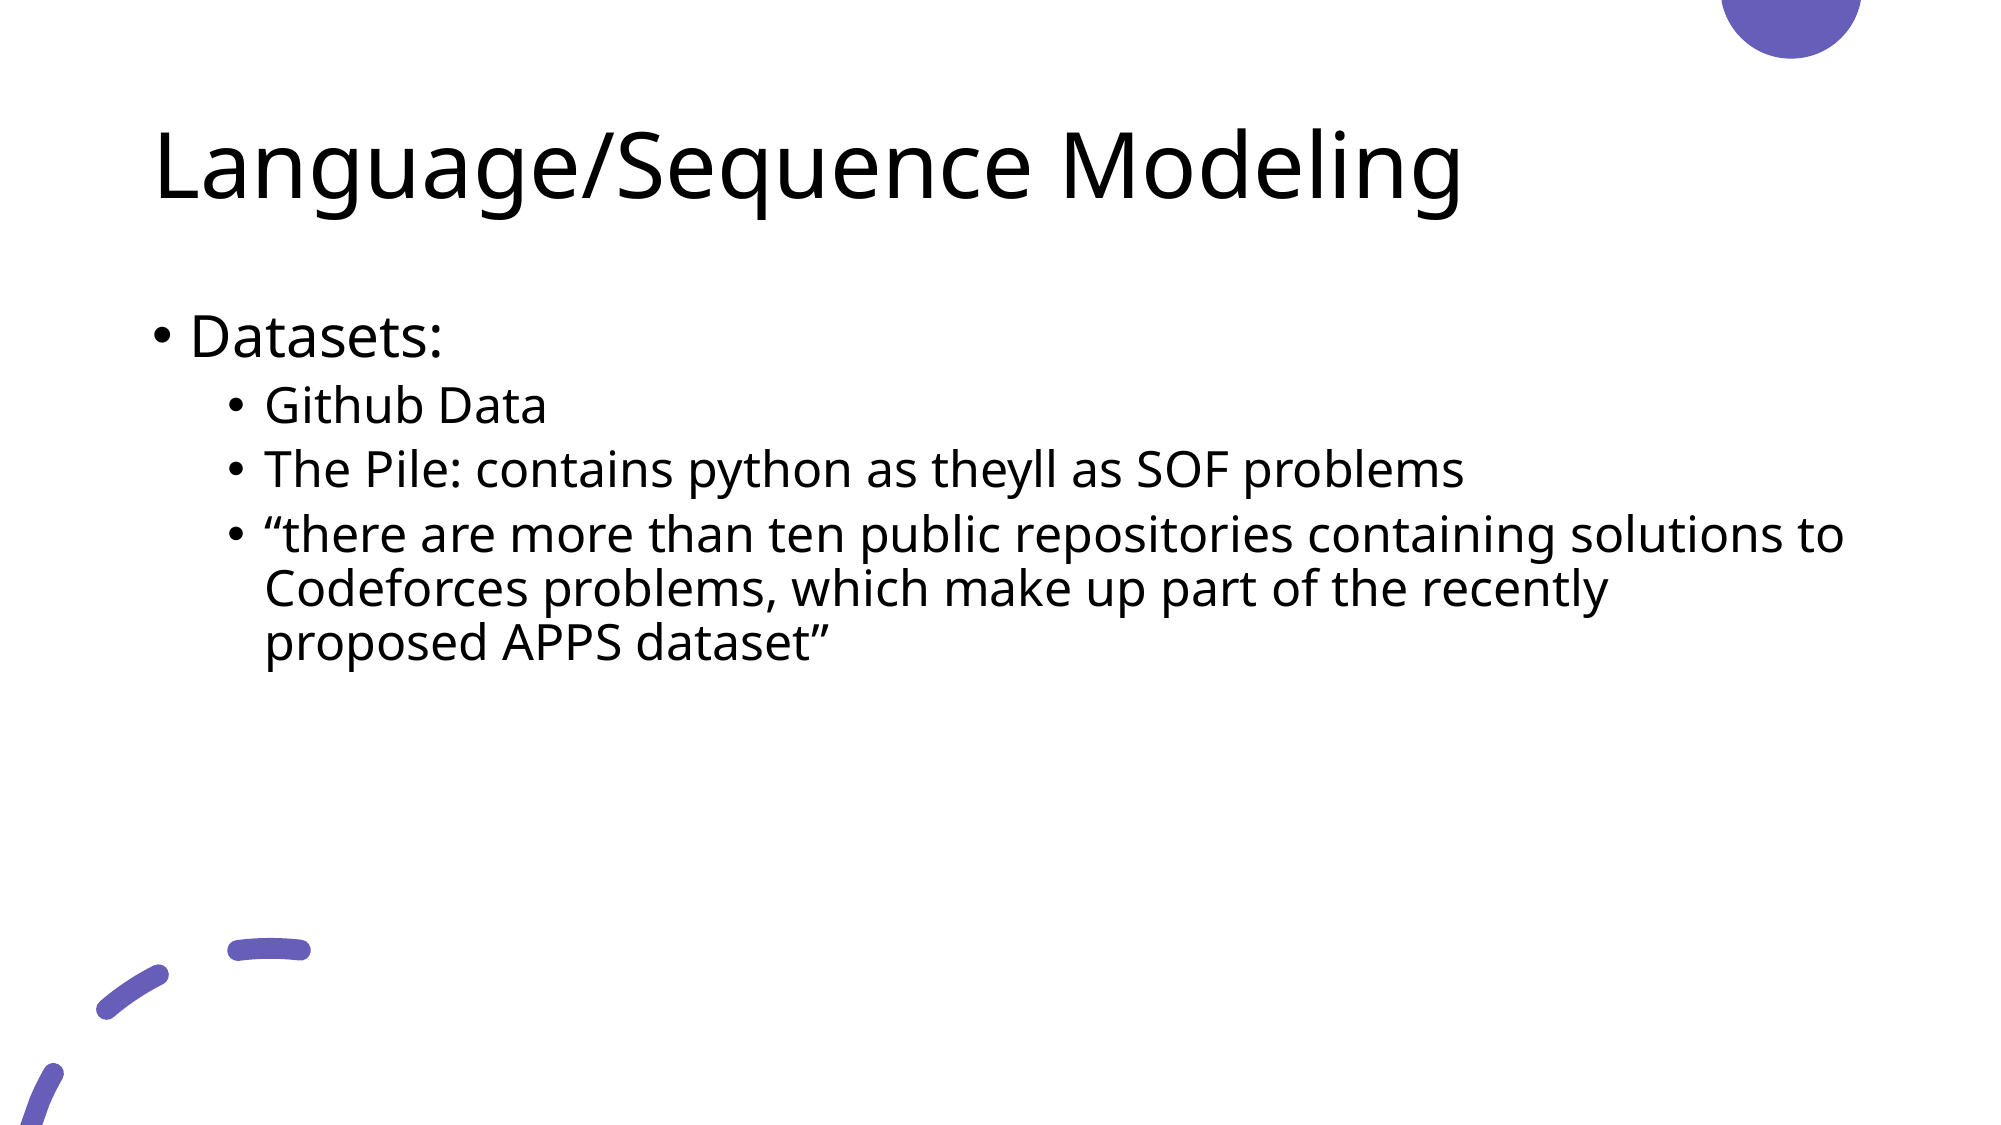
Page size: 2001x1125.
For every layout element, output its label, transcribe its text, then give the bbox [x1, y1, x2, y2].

title Language/Sequence Modeling [137, 59, 1863, 278]
list Datasets: Github Data The Pile: contains python as theyll as SOF problems “there are more than ten public repositories containing solutions to Codeforces problems, which make up part of the recently proposed APPS dataset” [137, 299, 1863, 933]
